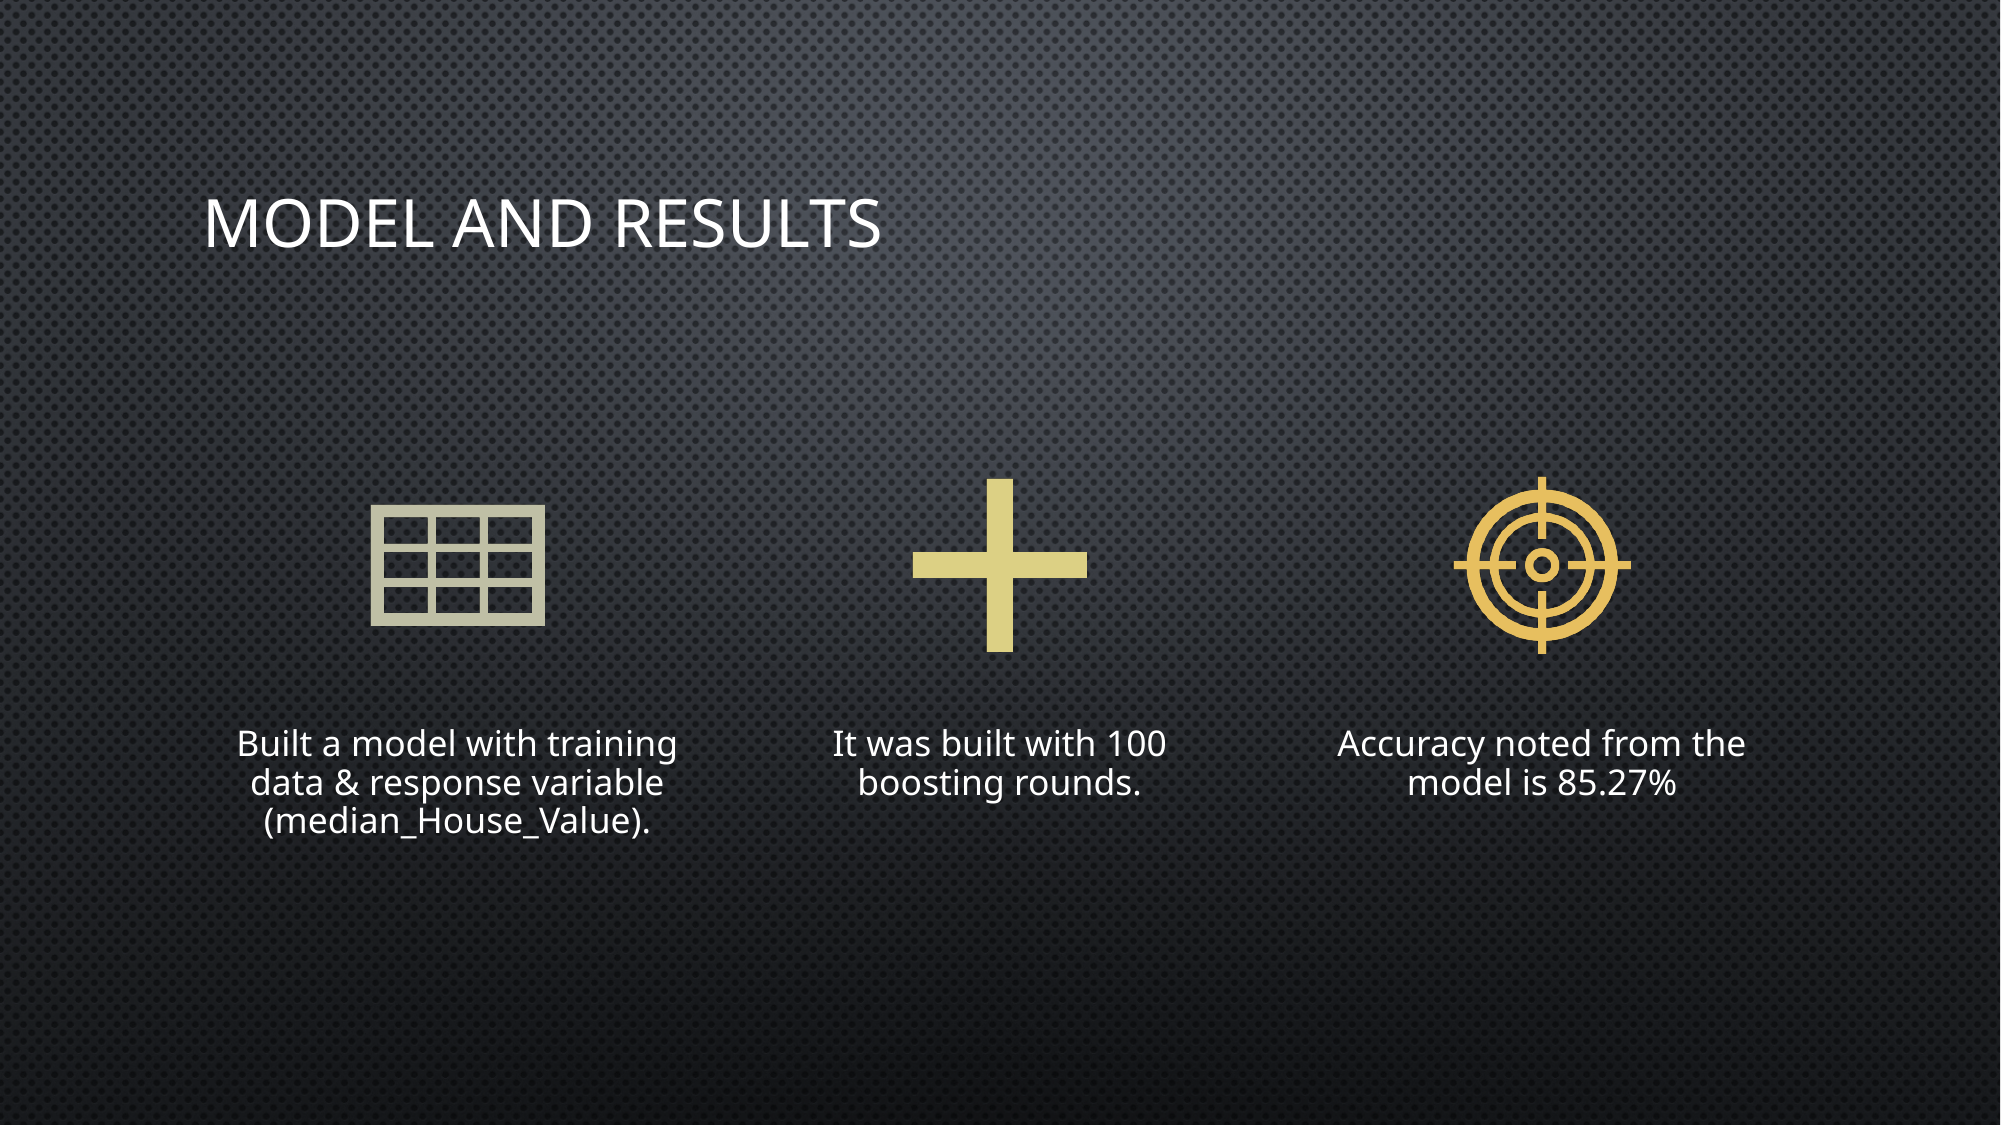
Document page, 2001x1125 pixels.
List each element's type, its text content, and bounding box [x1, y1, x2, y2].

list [186, 374, 1813, 931]
title Model and results [187, 99, 1813, 341]
